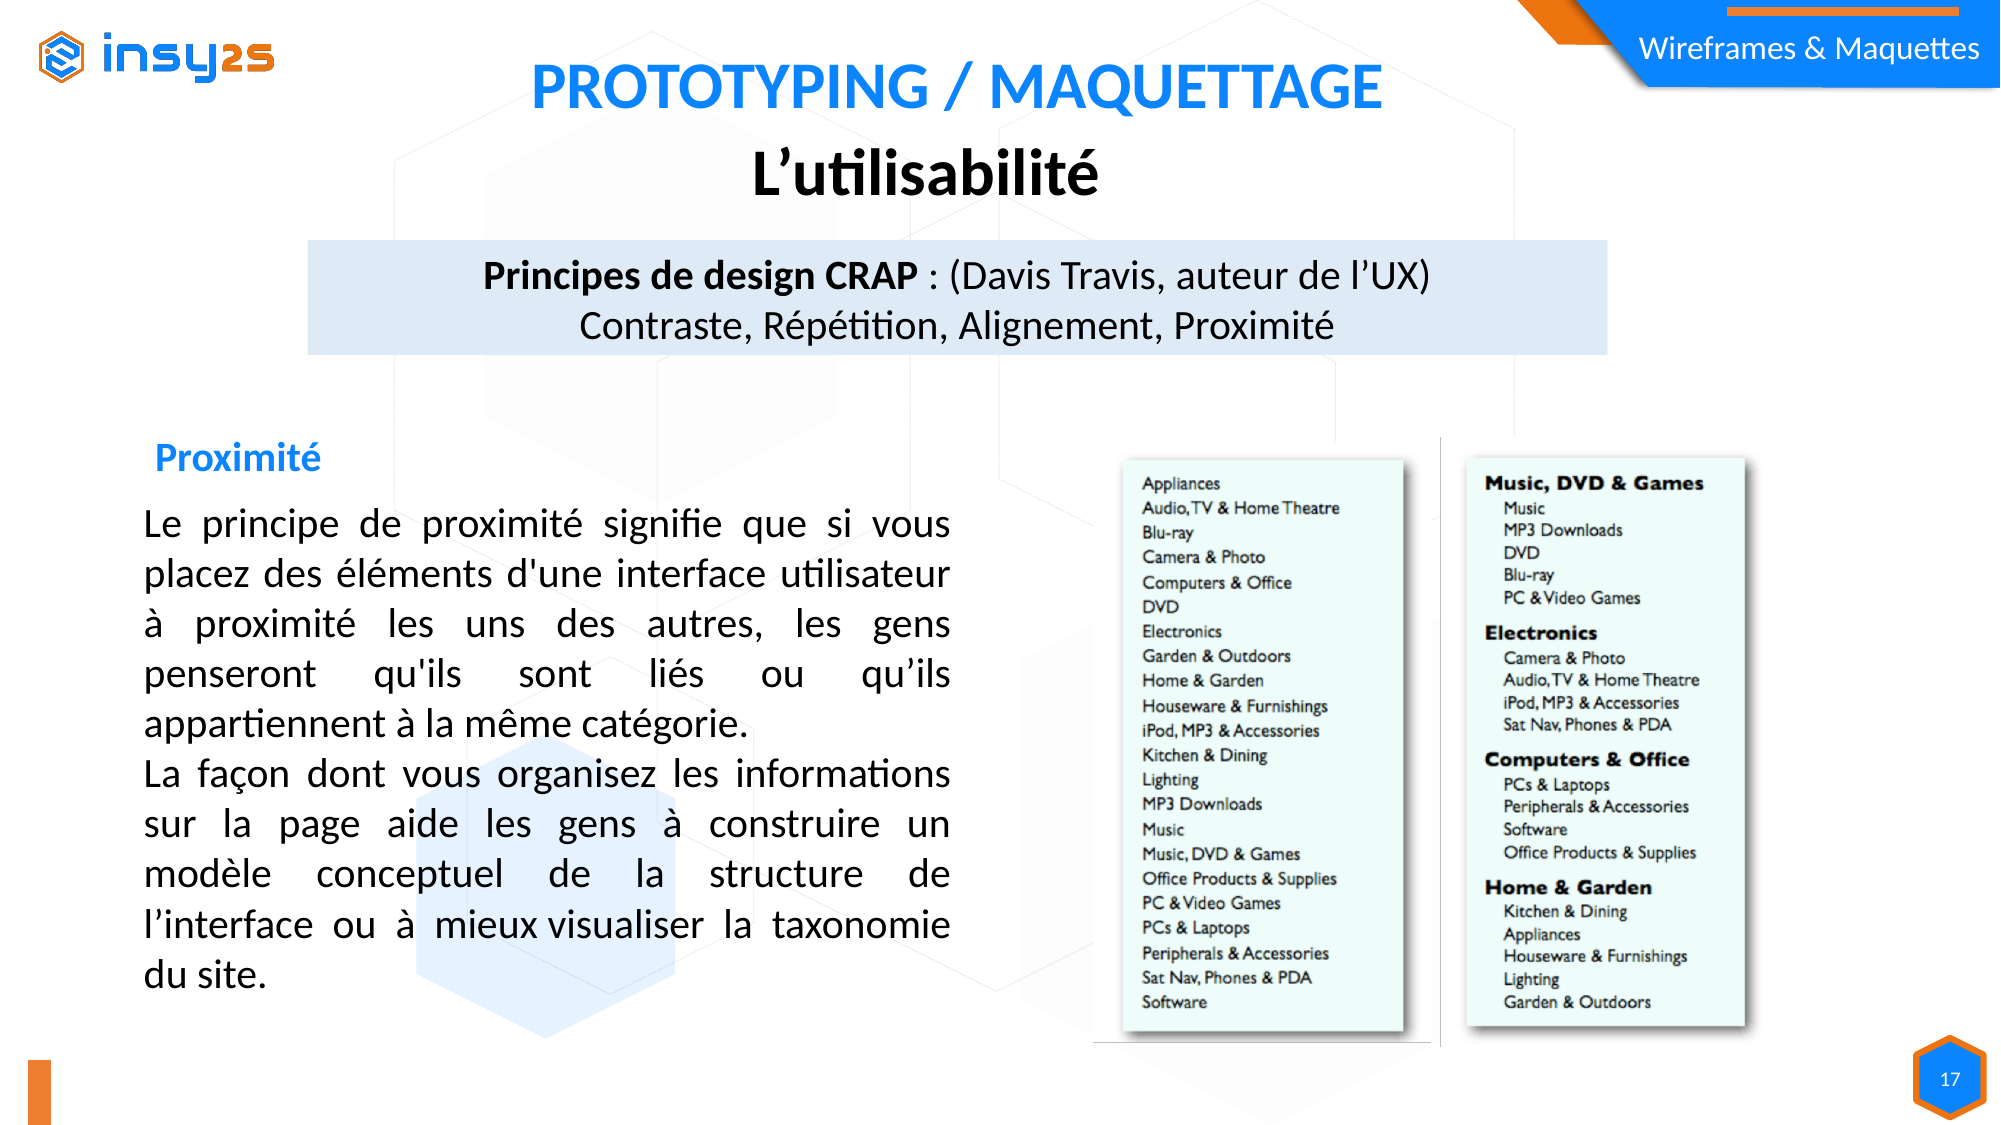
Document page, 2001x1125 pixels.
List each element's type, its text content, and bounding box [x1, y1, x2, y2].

text_box Proximité [139, 422, 518, 488]
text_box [1514, 0, 2000, 88]
text_box Principes de design CRAP : (Davis Travis, auteur de l’UX) Contraste, Répétition, Alignement, Proximité [307, 239, 1608, 355]
text_box [1651, 88, 2000, 98]
text_box Le principe de proximité signifie que si vous placez des éléments d'une interface utilisateur à proximité les uns des autres, les gens penseront qu'ils sont liés ou qu’ils appartiennent à la même catégorie. La façon dont vous organisez les informations sur la page aide les gens à construire un modèle conceptuel de la structure de l’interface ou à mieux visualiser la taxonomie du site. [128, 488, 967, 1004]
slide_number 17 [1916, 1053, 1984, 1104]
text_box PROTOTYPING / MAQUETTAGE [509, 17, 1407, 122]
picture [39, 31, 274, 83]
text_box L’utilisabilité [478, 121, 1375, 217]
picture [1093, 437, 1768, 1047]
